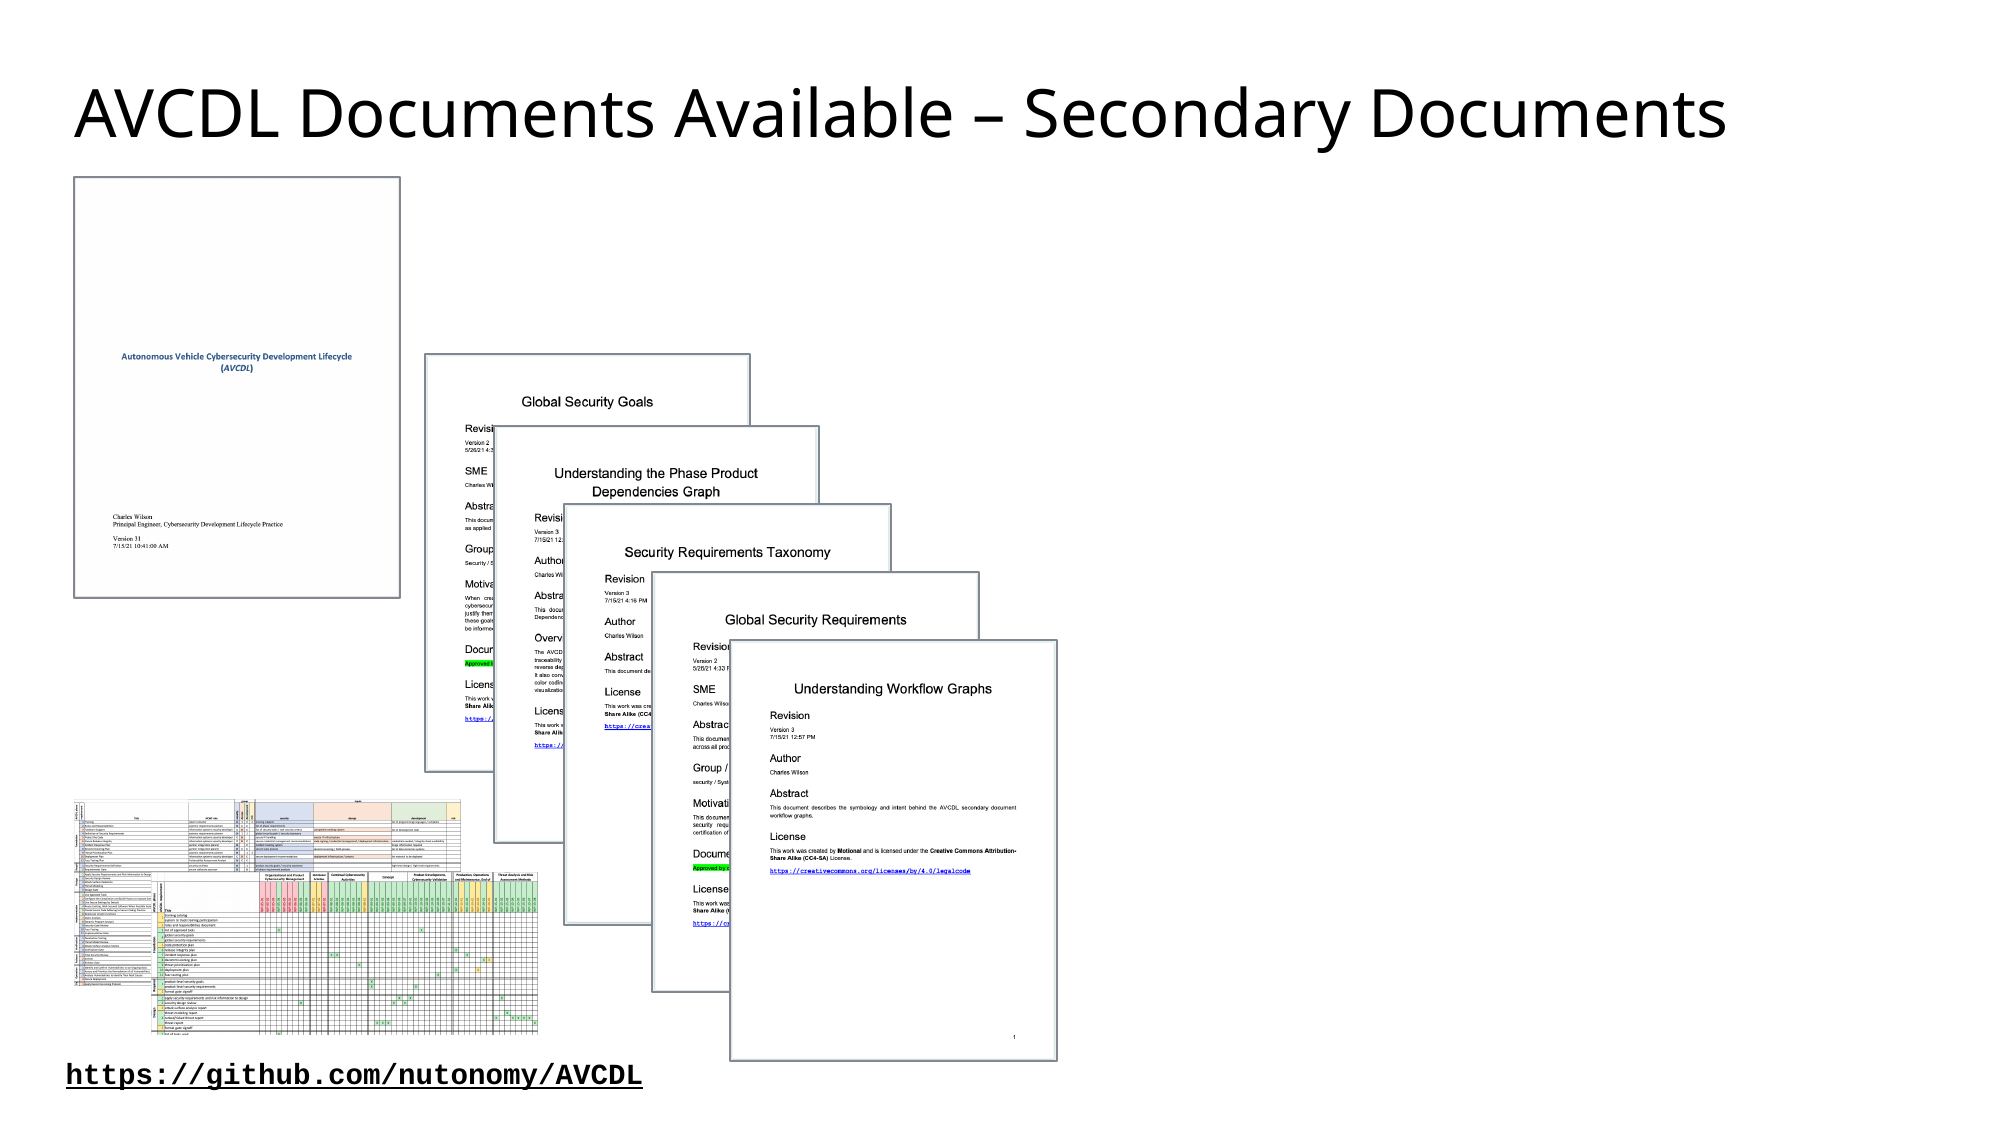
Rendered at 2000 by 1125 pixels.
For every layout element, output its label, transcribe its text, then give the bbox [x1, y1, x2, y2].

picture [425, 354, 1057, 1061]
title AVCDL Documents Available – Secondary Documents [74, 75, 1925, 162]
text_box https://github.com/nutonomy/AVCDL [50, 1047, 676, 1098]
picture [74, 177, 400, 597]
picture [74, 799, 538, 1035]
